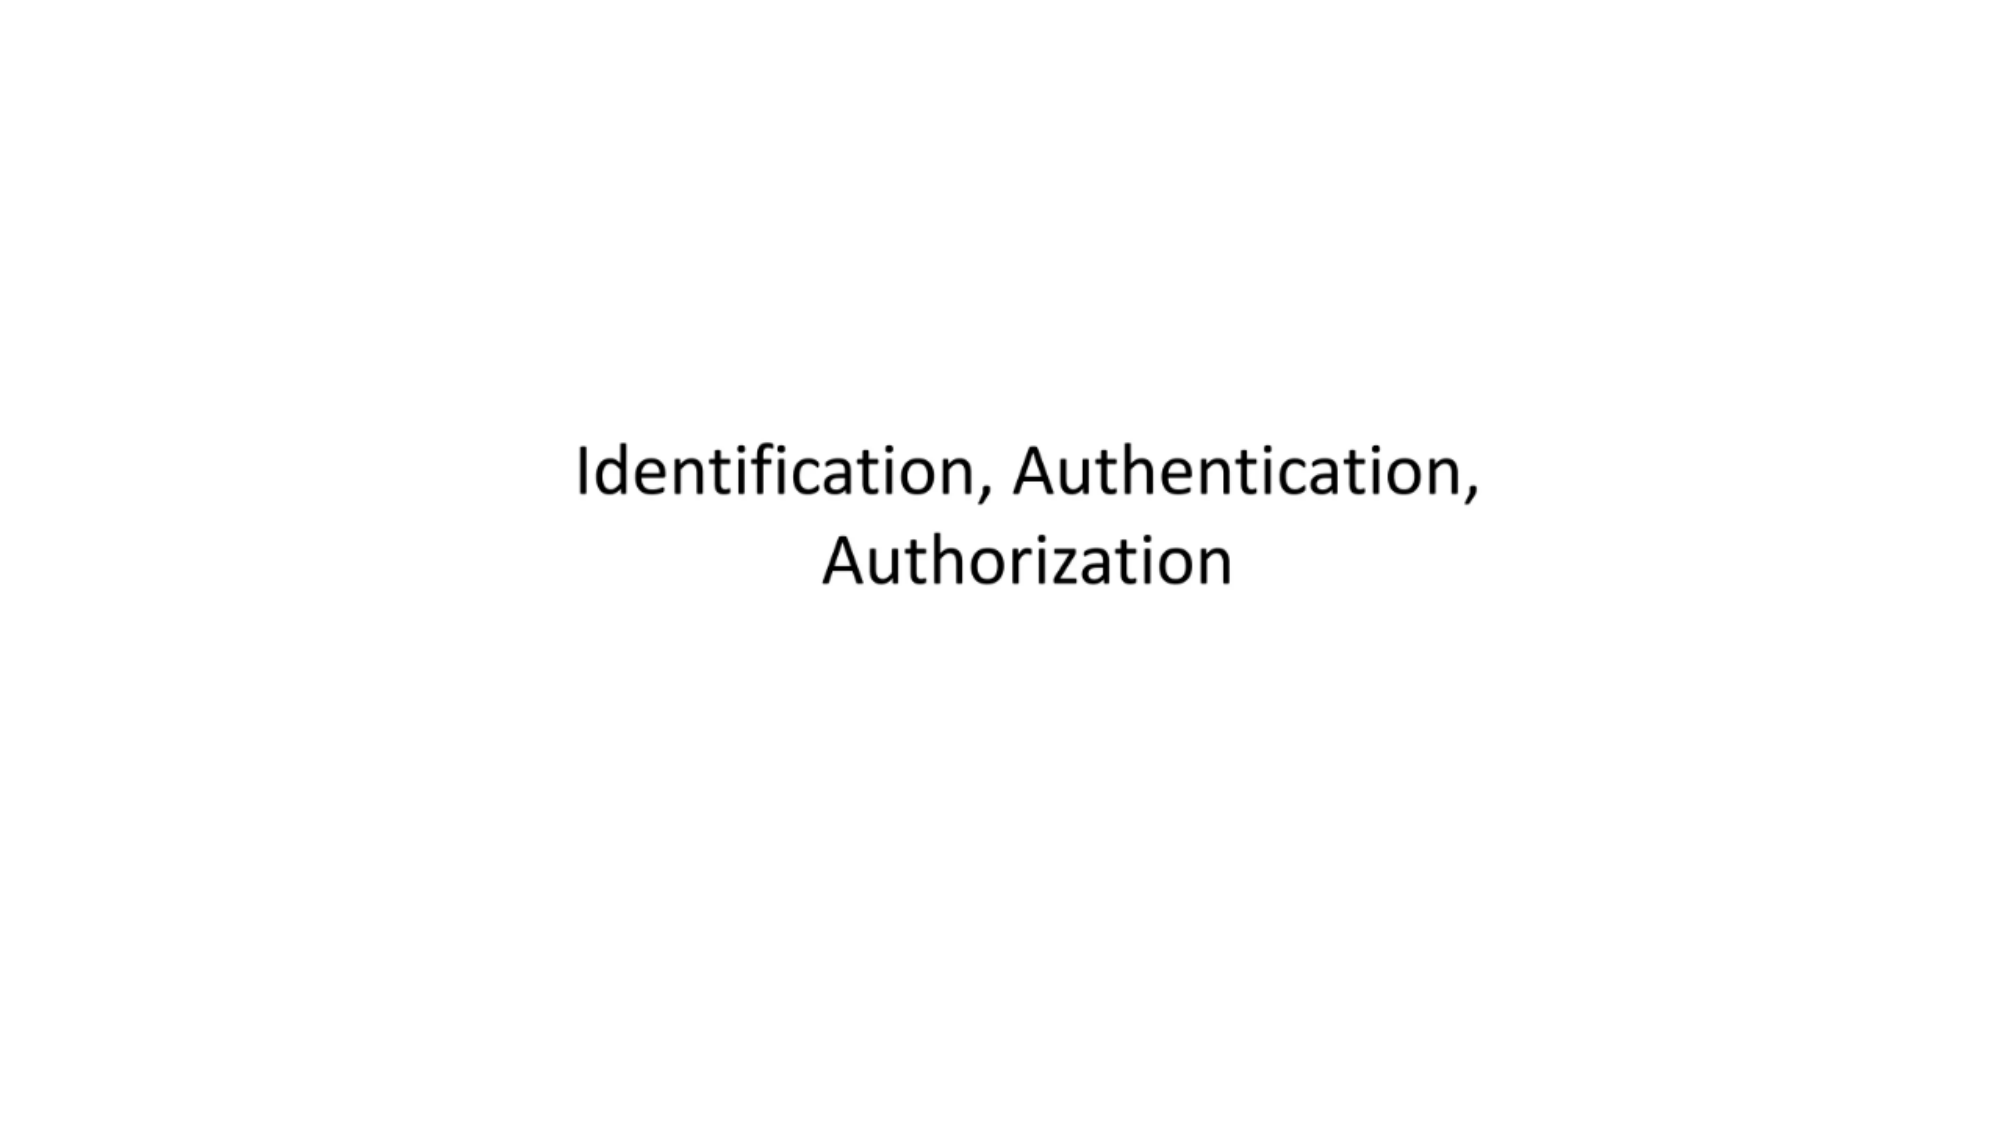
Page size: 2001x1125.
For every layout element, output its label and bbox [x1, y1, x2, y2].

picture [501, 325, 1499, 800]
